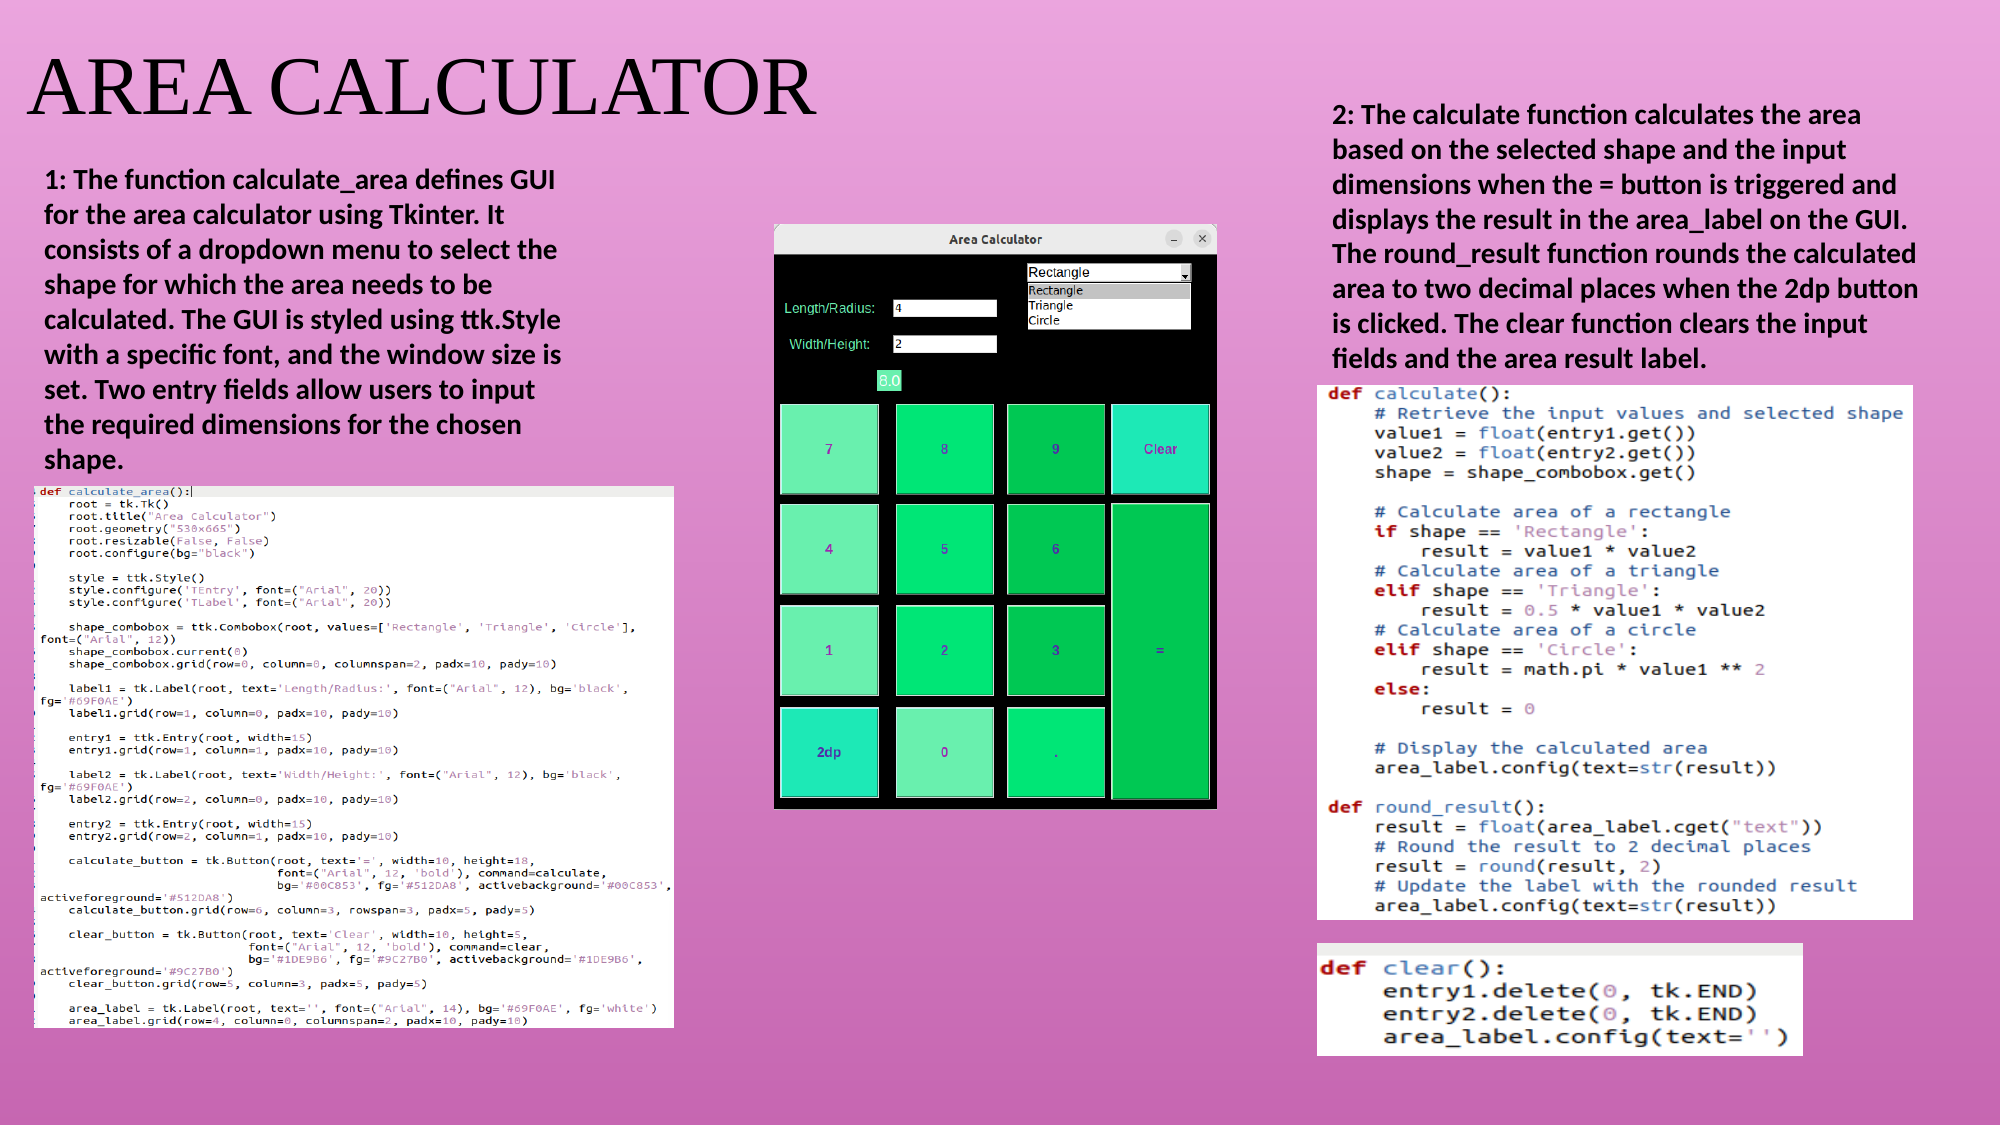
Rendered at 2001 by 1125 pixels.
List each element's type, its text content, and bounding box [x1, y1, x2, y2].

text_box 2: The calculate function calculates the area based on the selected shape and the input dimensions when the = button is triggered and displays the result in the area_label on the GUI. The round_result function rounds the calculated area to two decimal places when the 2dp button is clicked. The clear function clears the input fields and the area result label. [1317, 87, 1941, 383]
title AREA CALCULATOR [11, 22, 959, 154]
picture [774, 224, 1217, 810]
picture [1317, 385, 1913, 920]
picture [1317, 943, 1803, 1056]
picture [34, 486, 674, 1028]
text_box 1: The function calculate_area defines GUI for the area calculator using Tkinter. It consists of a dropdown menu to select the shape for which the area needs to be calculated. The GUI is styled using ttk.Style with a specific font, and the window size is set. Two entry fields allow users to input the required dimensions for the chosen shape. [29, 153, 593, 483]
